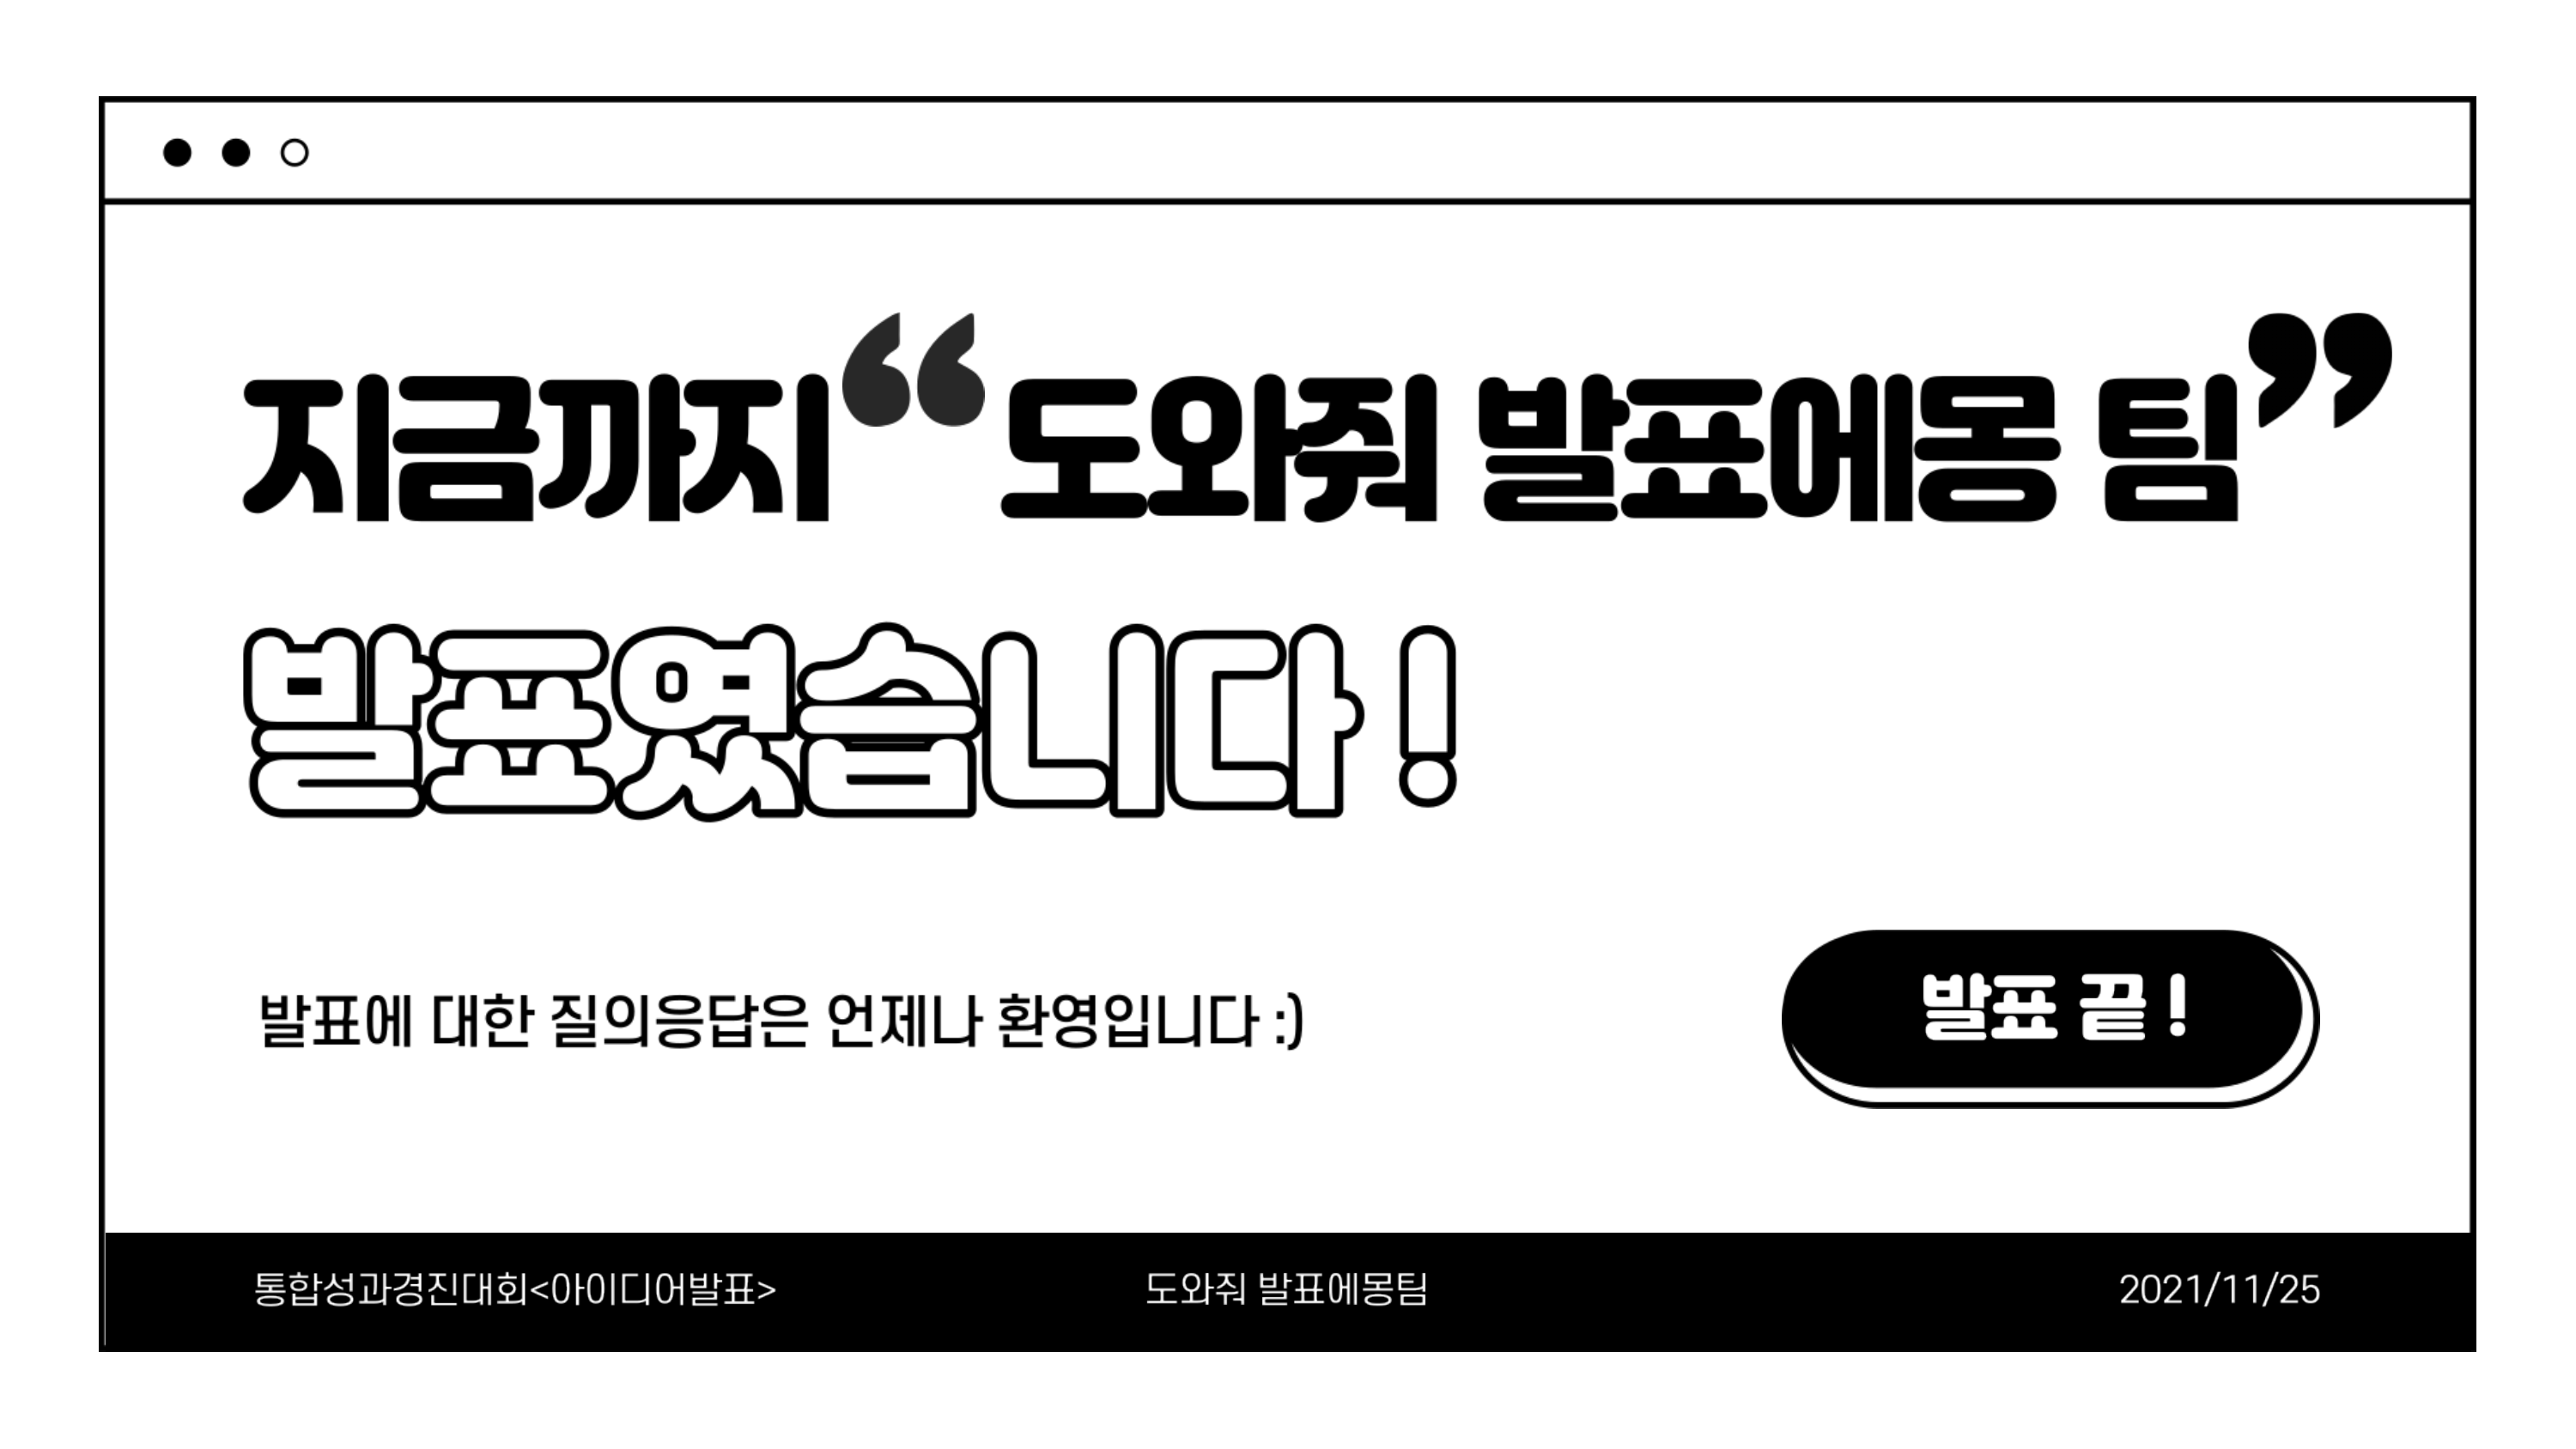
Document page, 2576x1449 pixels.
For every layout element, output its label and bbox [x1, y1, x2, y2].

picture [246, 1258, 795, 1331]
text_box [99, 96, 2477, 1352]
picture [1082, 1258, 1449, 1331]
picture [1917, 1258, 2339, 1331]
picture [1843, 947, 2225, 1090]
text_box [2247, 312, 2393, 428]
text_box [1782, 929, 2321, 1109]
picture [165, 316, 2318, 1088]
text_box [106, 1233, 2471, 1353]
text_box [842, 312, 985, 427]
